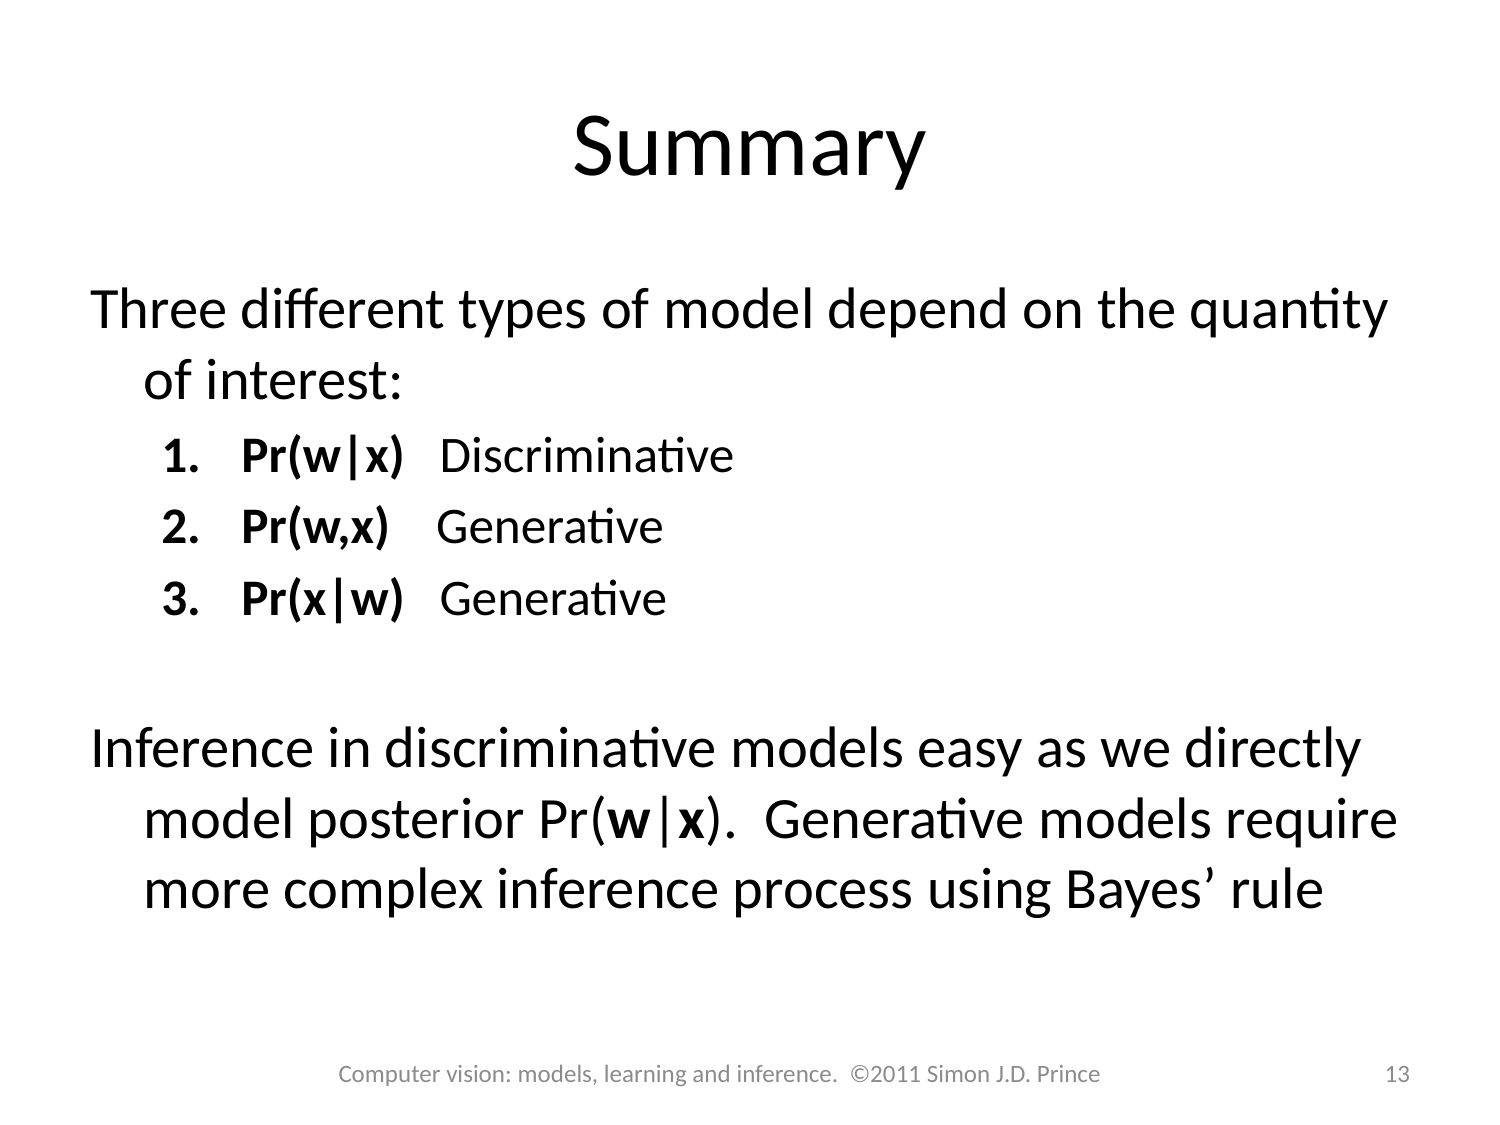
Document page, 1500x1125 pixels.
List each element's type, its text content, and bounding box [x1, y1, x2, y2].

title Summary [75, 45, 1425, 233]
slide_number 13 [1140, 1042, 1425, 1103]
footer Computer vision: models, learning and inference. ©2011 Simon J.D. Prince [301, 1042, 1140, 1103]
list Three different types of model depend on the quantity of interest: Pr(w|x) Discriminative Pr(w,x) Generative Pr(x|w) Generative Inference in discriminative models easy as we directly model posterior Pr(w|x). Generative models require more complex inference process using Bayes’ rule [75, 262, 1425, 1005]
